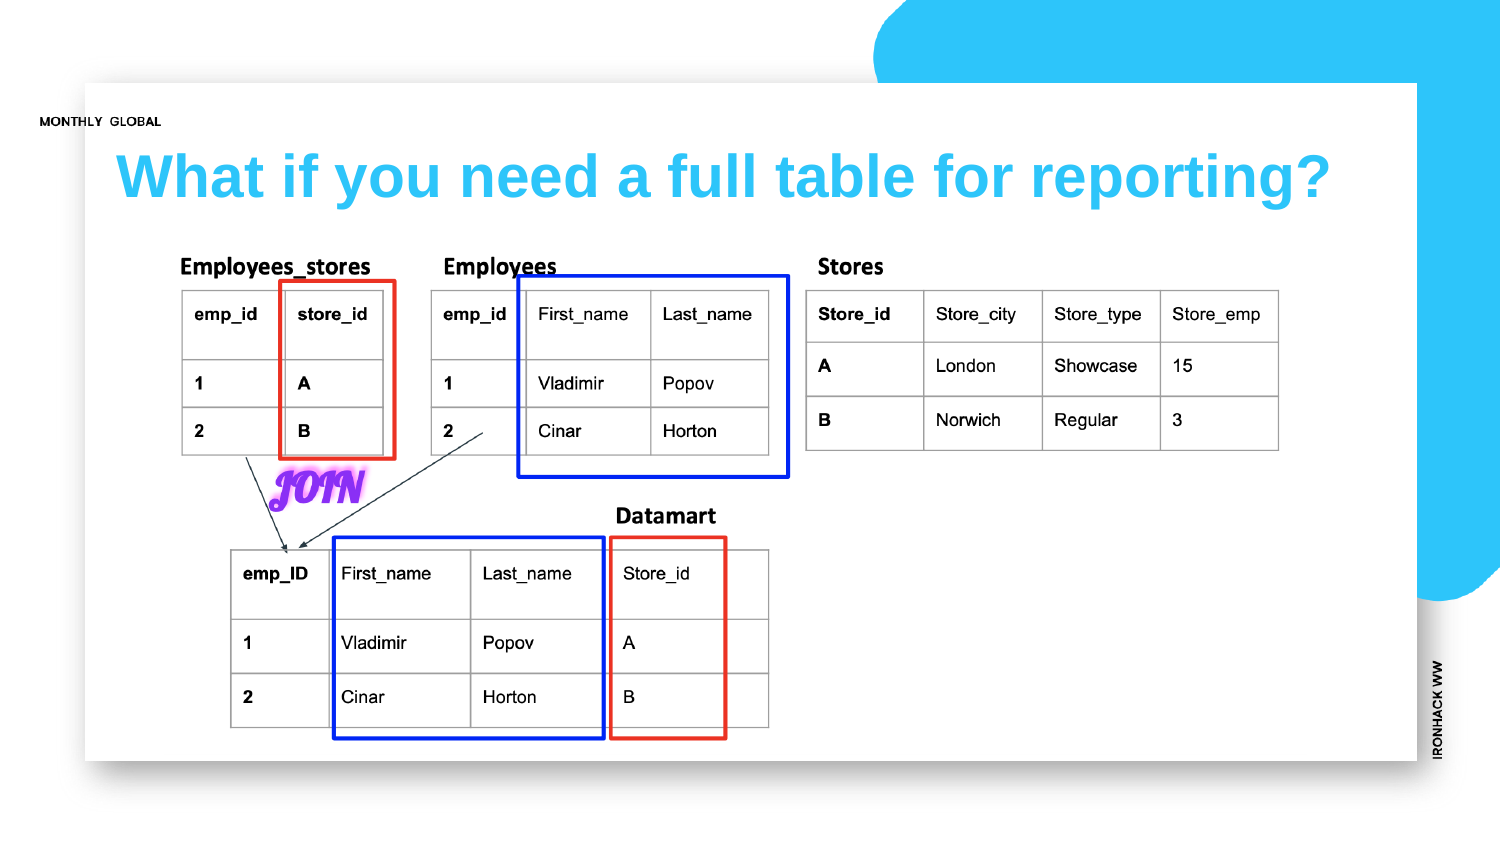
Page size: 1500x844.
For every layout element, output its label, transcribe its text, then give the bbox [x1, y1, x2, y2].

title What if you need a full table for reporting? [101, 122, 1384, 243]
picture [0, 0, 1500, 844]
